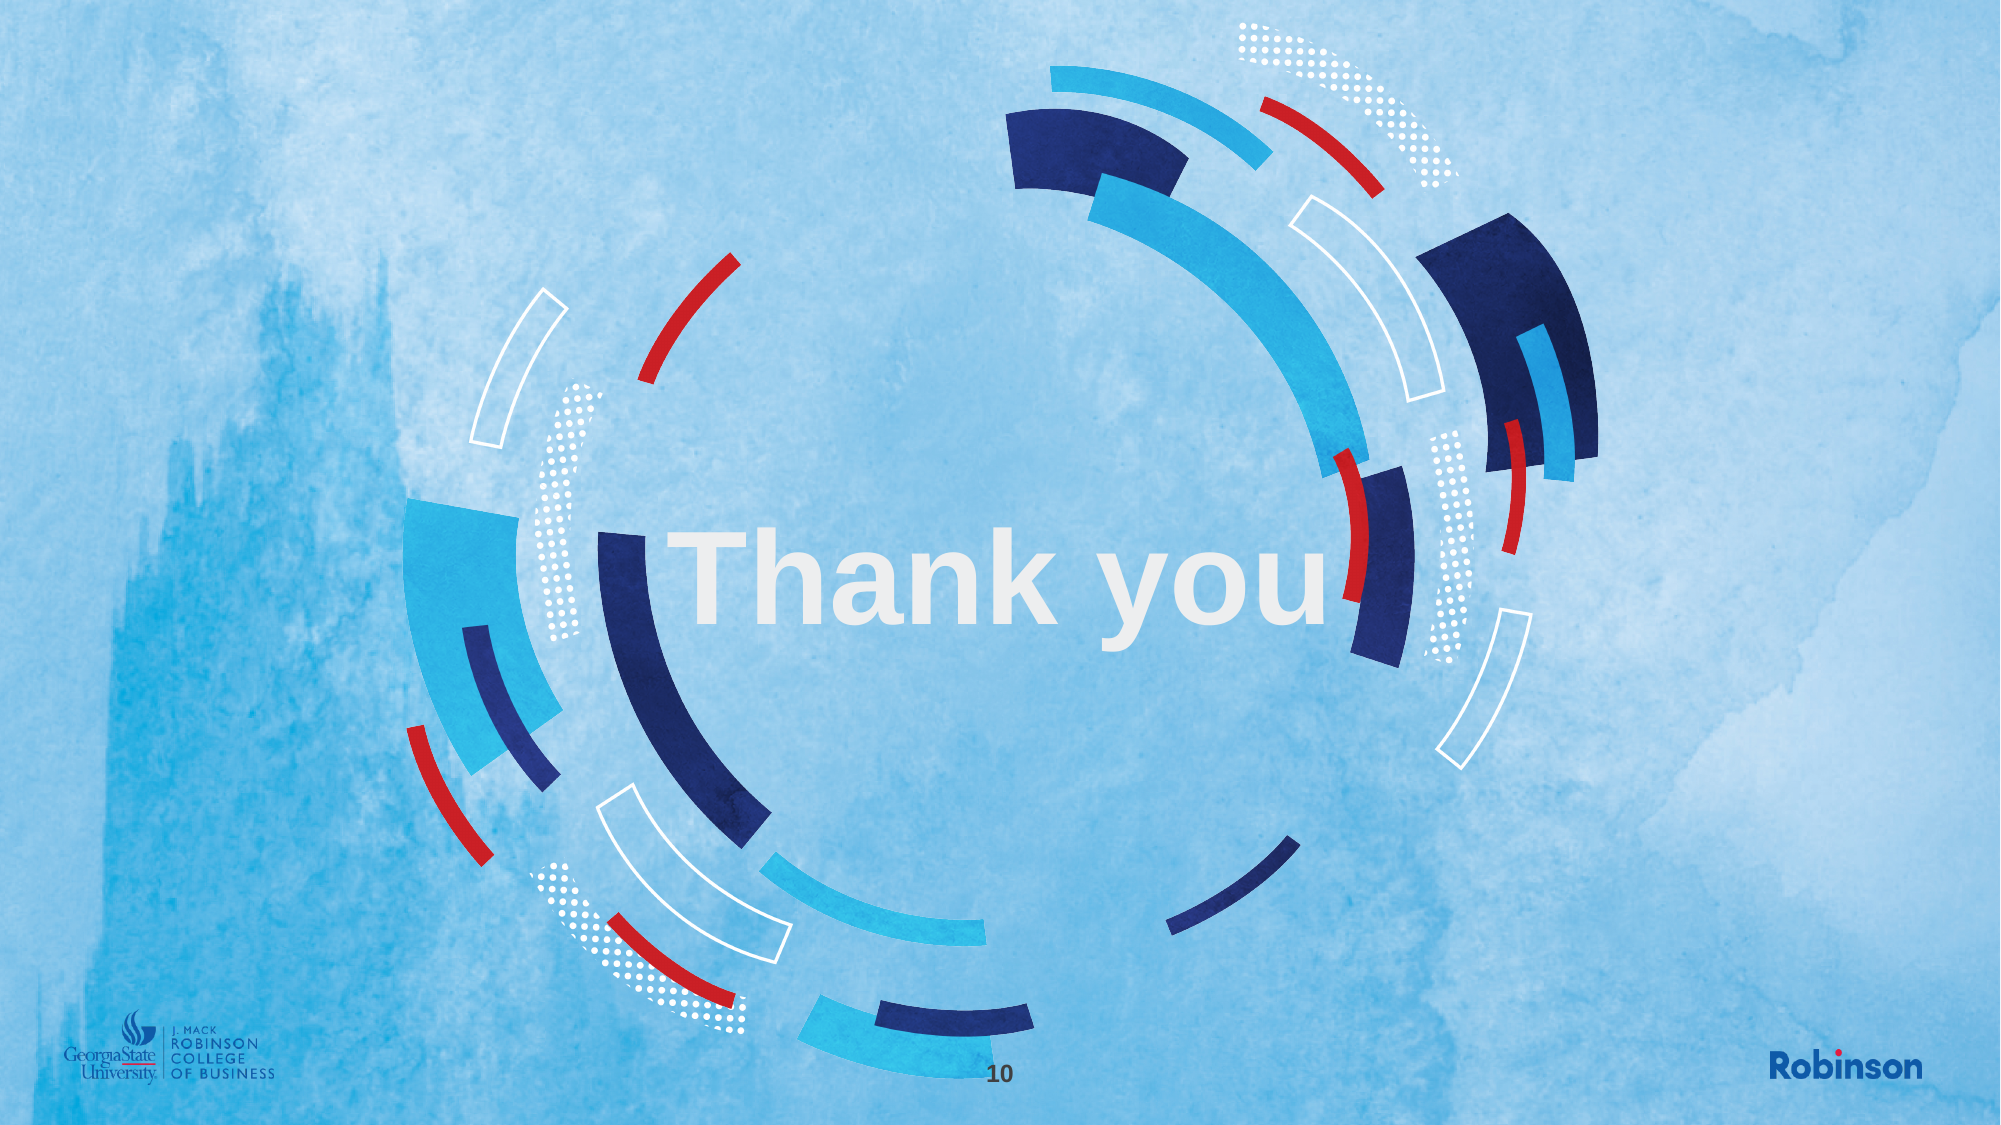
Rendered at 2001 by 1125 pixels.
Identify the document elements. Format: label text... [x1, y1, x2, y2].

slide_number 10 [774, 1042, 1225, 1103]
title Thank you [659, 528, 1341, 650]
picture [0, 0, 2001, 1125]
